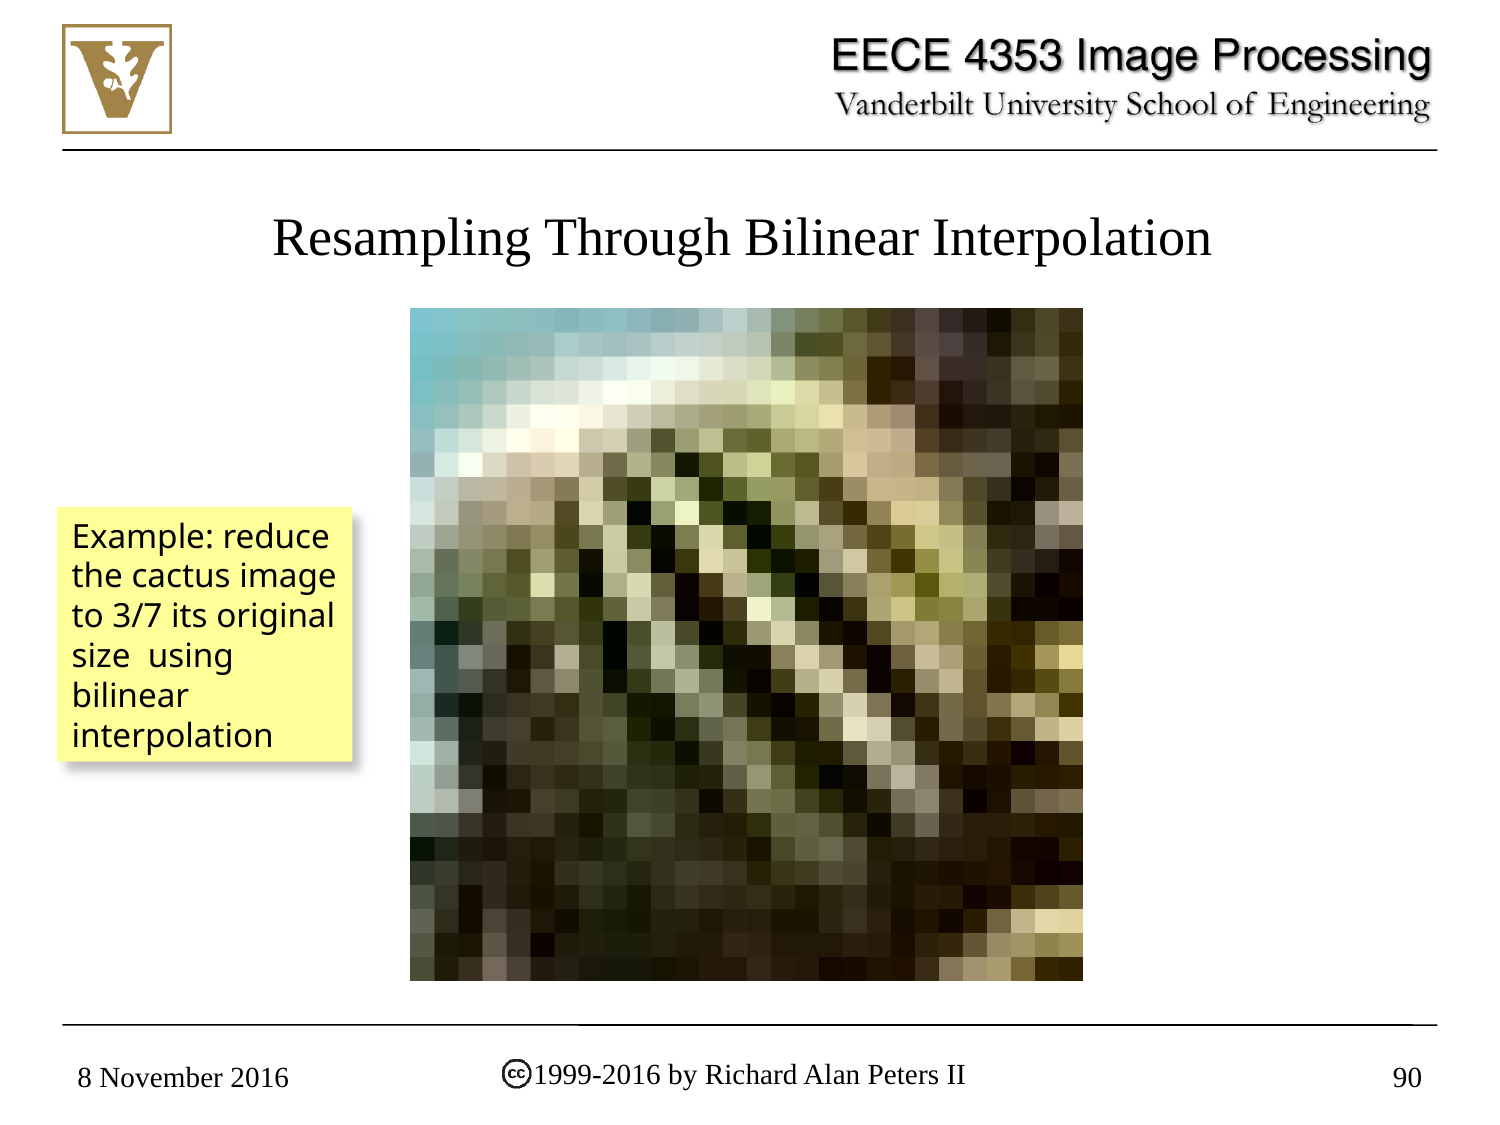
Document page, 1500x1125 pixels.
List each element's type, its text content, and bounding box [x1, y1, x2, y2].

title Resampling Through Bilinear Interpolation [81, 131, 1419, 335]
picture [498, 1055, 512, 1091]
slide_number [62, 1045, 413, 1106]
picture [410, 308, 1083, 982]
picture [826, 25, 1436, 133]
footer 1999-2016 by Richard Alan Peters II [512, 1042, 988, 1103]
picture [62, 24, 172, 134]
slide_number 90 [1087, 1045, 1438, 1106]
text_box Example: reduce the cactus image to 3/7 its original size using bilinear interpolation [56, 507, 353, 762]
